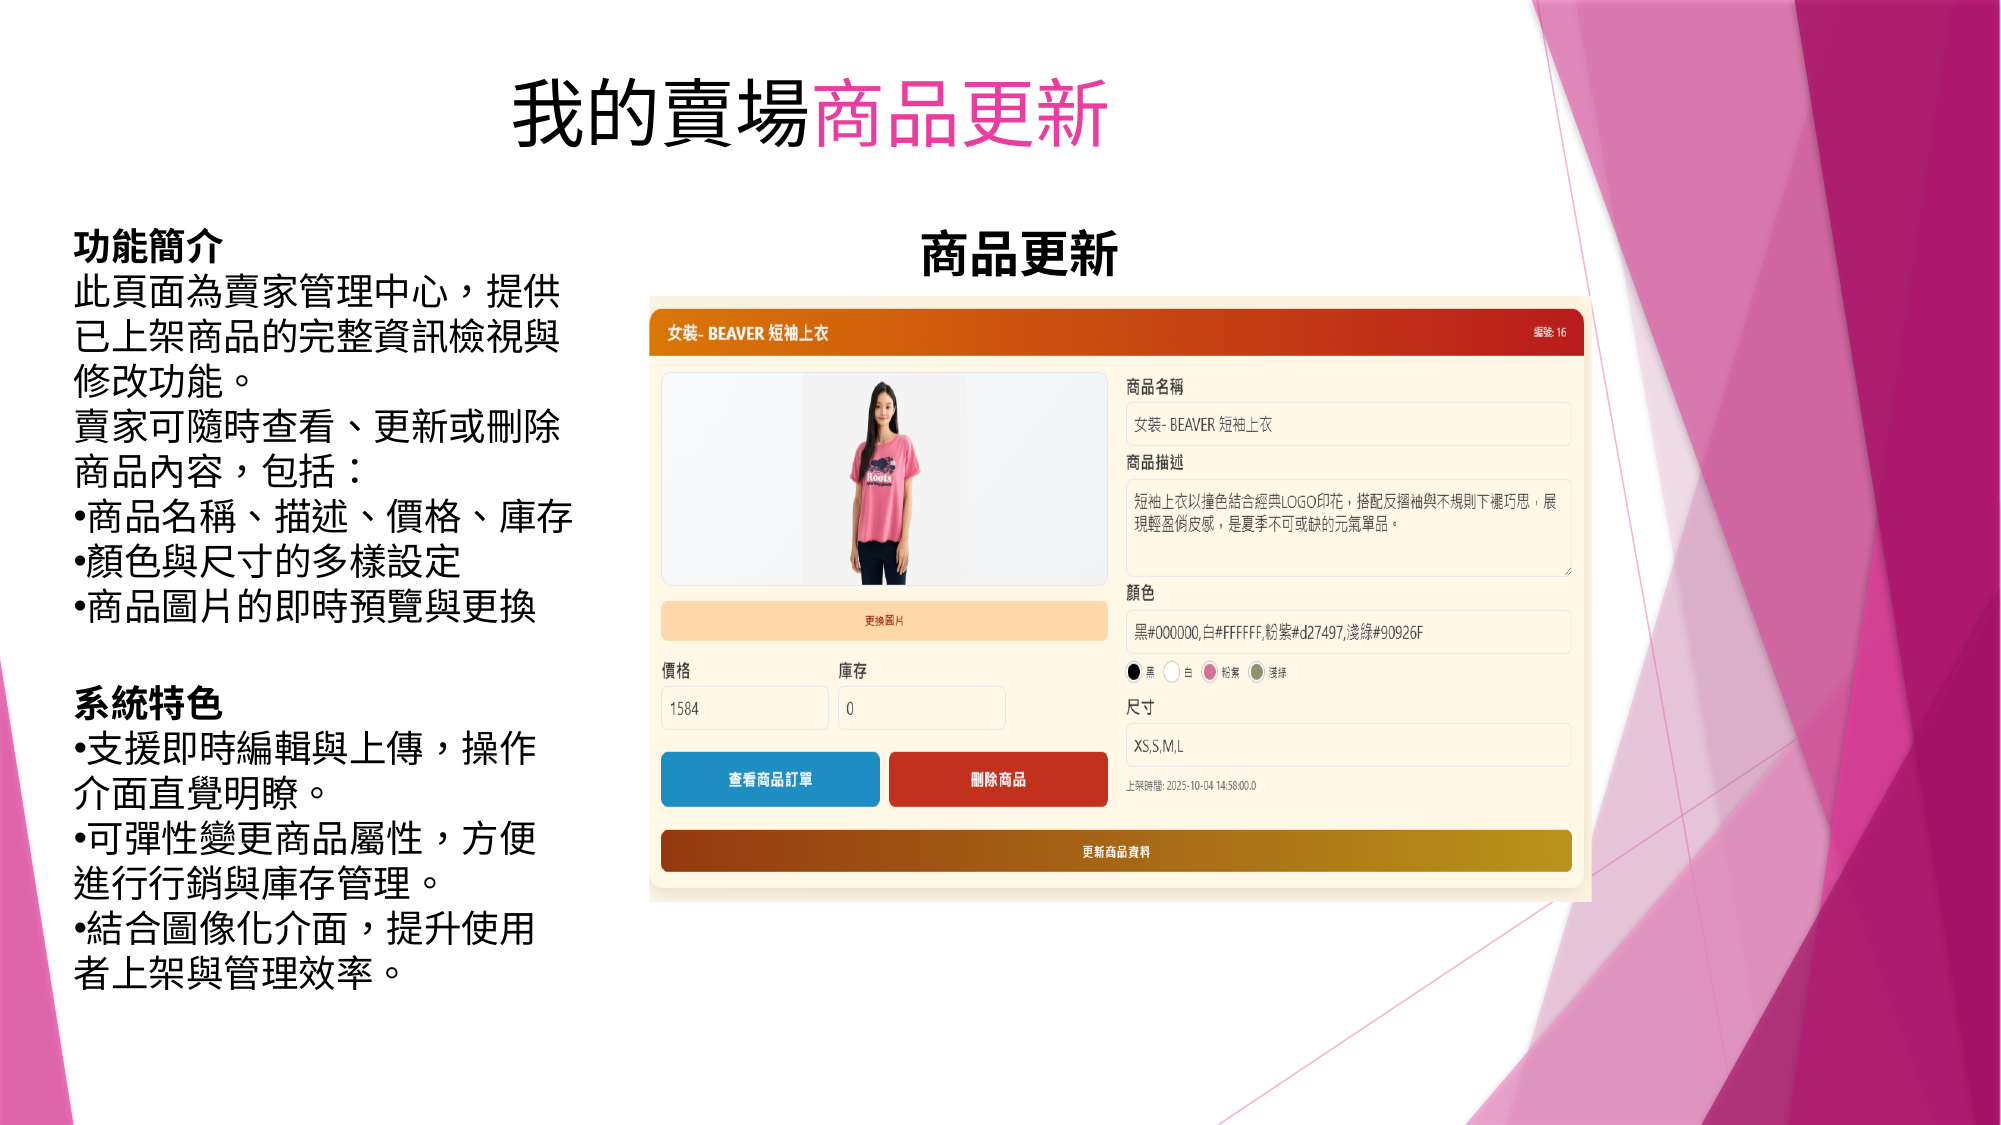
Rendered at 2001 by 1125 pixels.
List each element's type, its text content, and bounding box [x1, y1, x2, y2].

text_box 商品更新 [905, 215, 1135, 290]
picture [648, 290, 1593, 902]
title 我的賣場商品更新 [105, 58, 1516, 183]
text_box 功能簡介 此頁面為賣家管理中心，提供已上架商品的完整資訊檢視與修改功能。 賣家可隨時查看、更新或刪除商品內容，包括： 商品名稱、描述、價格、庫存 顏色與尺寸的多樣設定 商品圖片的即時預覽與更換 [58, 215, 595, 636]
text_box 系統特色 支援即時編輯與上傳，操作介面直覺明瞭。 可彈性變更商品屬性，方便進行行銷與庫存管理。 結合圖像化介面，提升使用者上架與管理效率。 [58, 672, 571, 1003]
